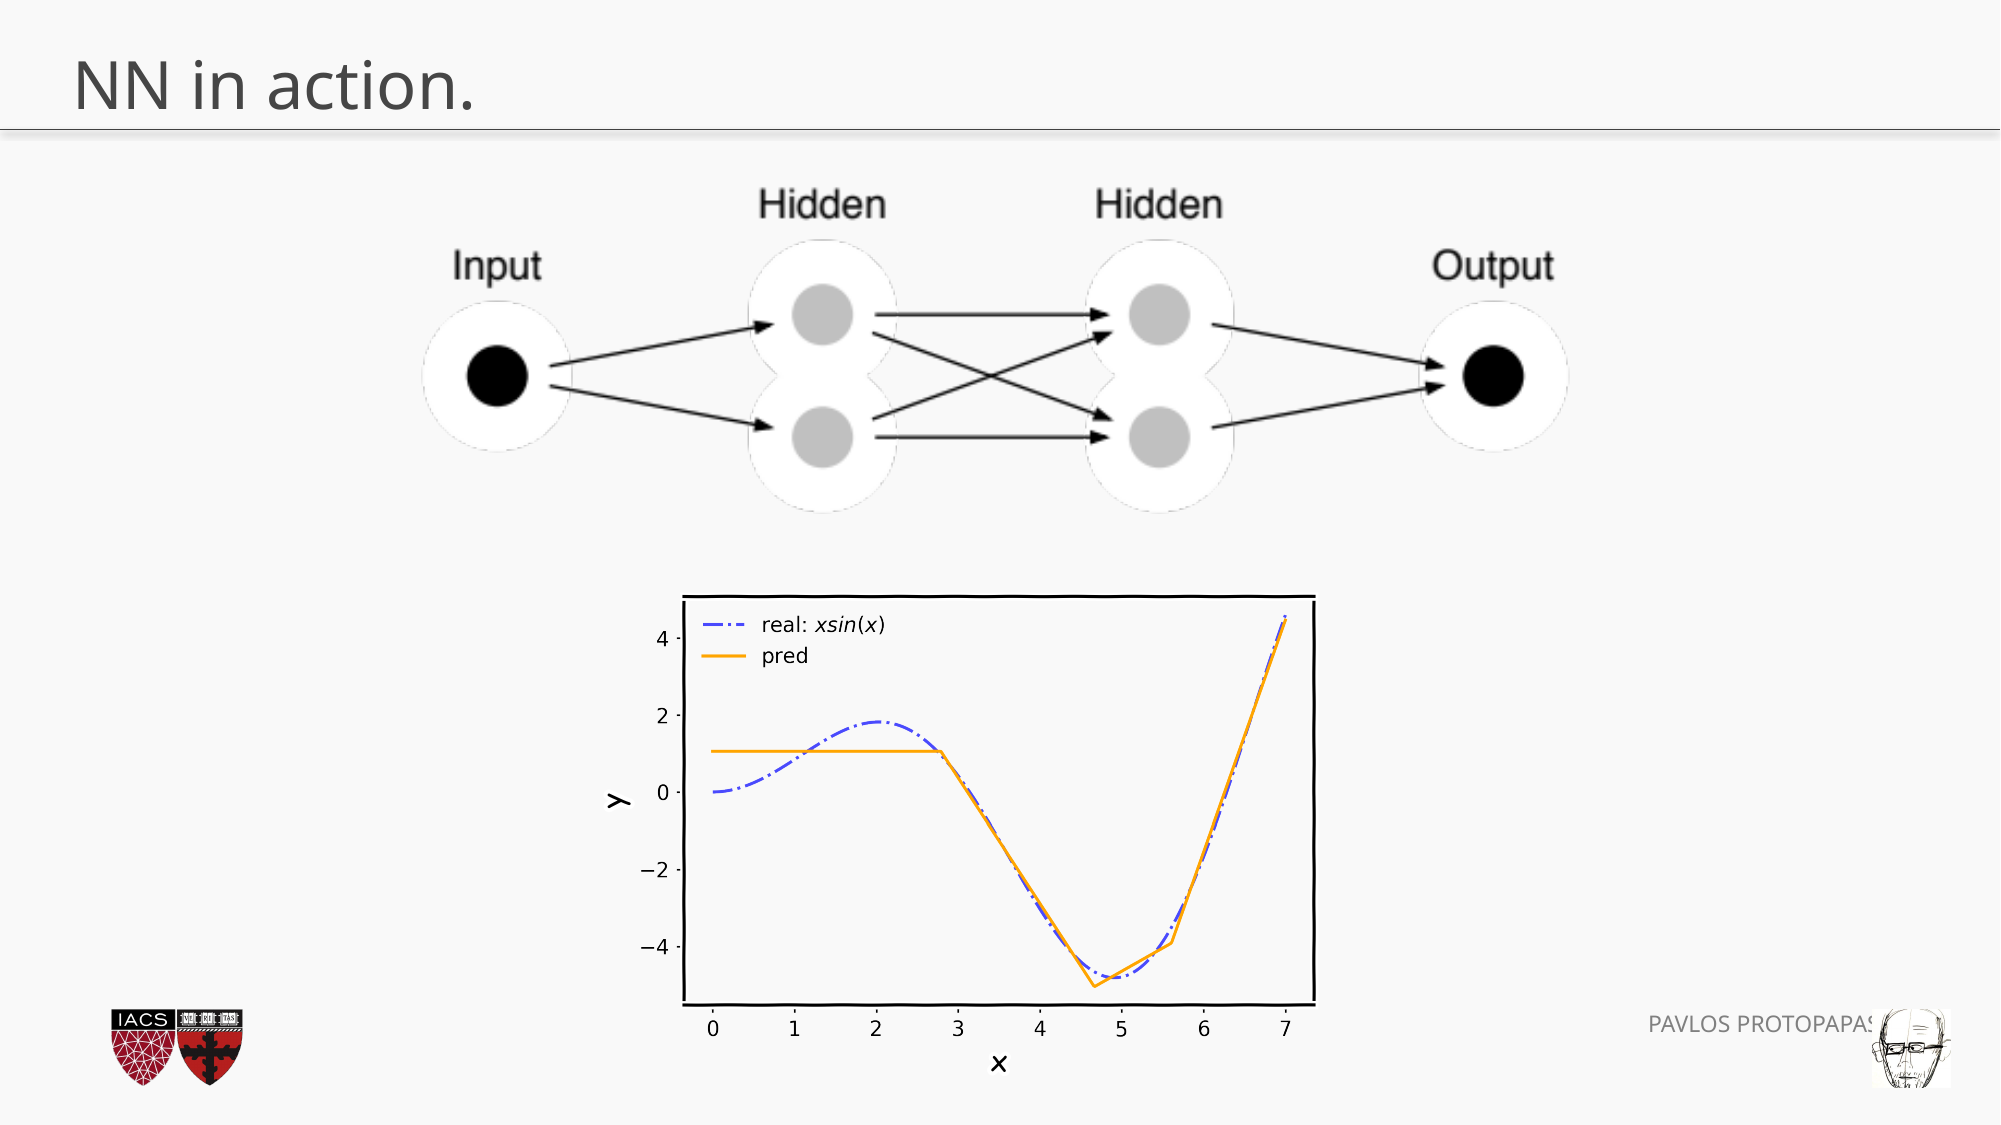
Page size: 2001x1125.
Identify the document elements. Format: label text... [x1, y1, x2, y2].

picture [1872, 1009, 1951, 1088]
title NN in action. [1707, 35, 1943, 162]
title NN in action. [57, 35, 280, 162]
picture [109, 1009, 243, 1086]
picture [283, 35, 1705, 1125]
